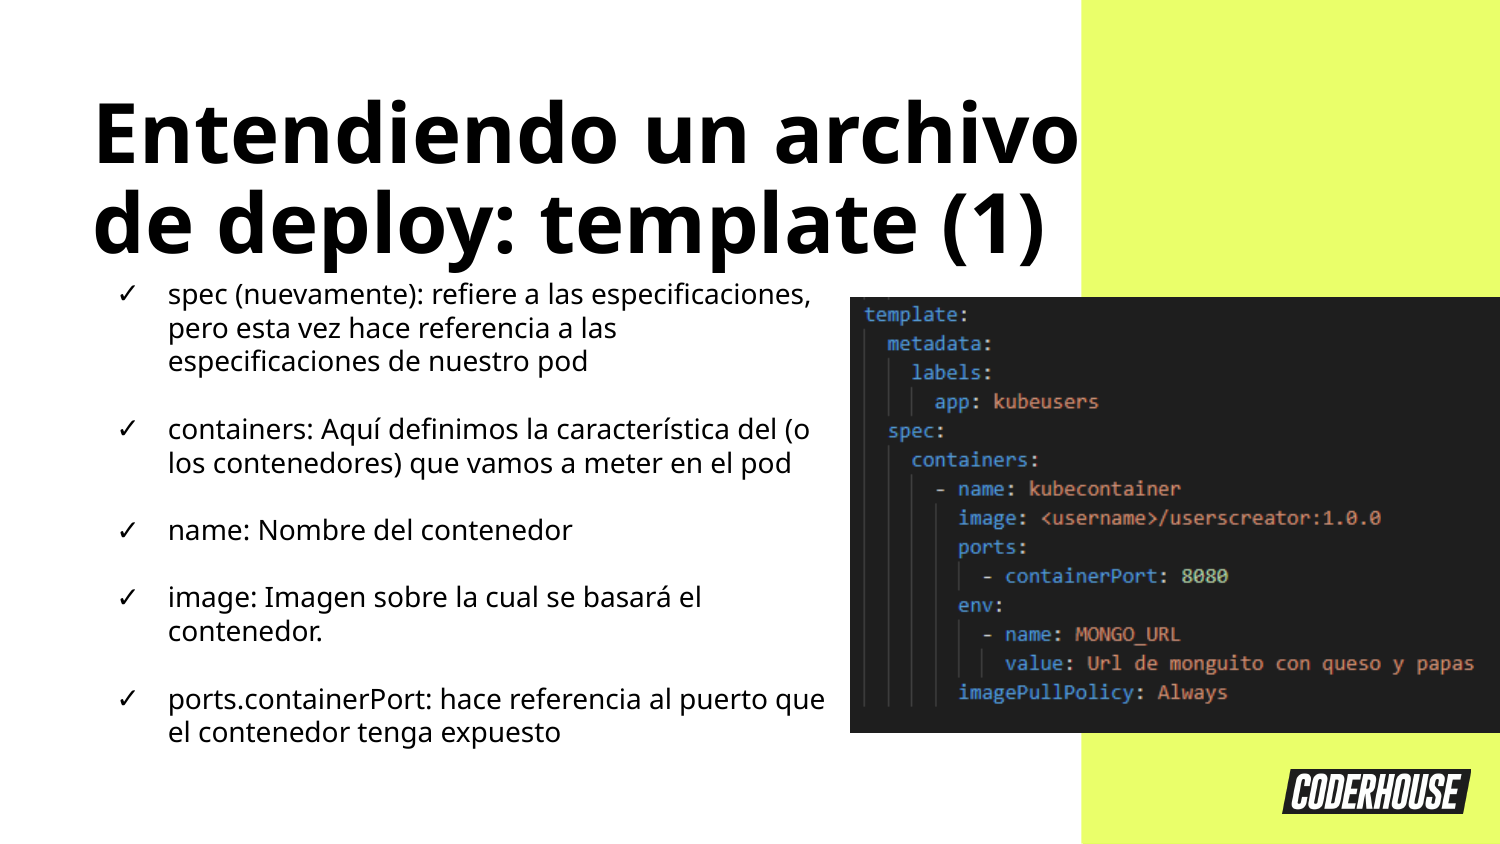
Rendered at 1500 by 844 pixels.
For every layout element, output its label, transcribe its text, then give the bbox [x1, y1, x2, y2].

picture [1281, 769, 1471, 814]
picture [0, 0, 1500, 844]
text_box Entendiendo un archivo de deploy: template (1) [78, 76, 1138, 287]
text_box spec (nuevamente): refiere a las especificaciones, pero esta vez hace referencia a las especificaciones de nuestro pod containers: Aquí definimos la característica del (o los contenedores) que vamos a meter en el pod name: Nombre del contenedor image: Imagen sobre la cual se basará el contenedor. ports.containerPort: hace referencia al puerto que el contenedor tenga expuesto [78, 261, 851, 764]
